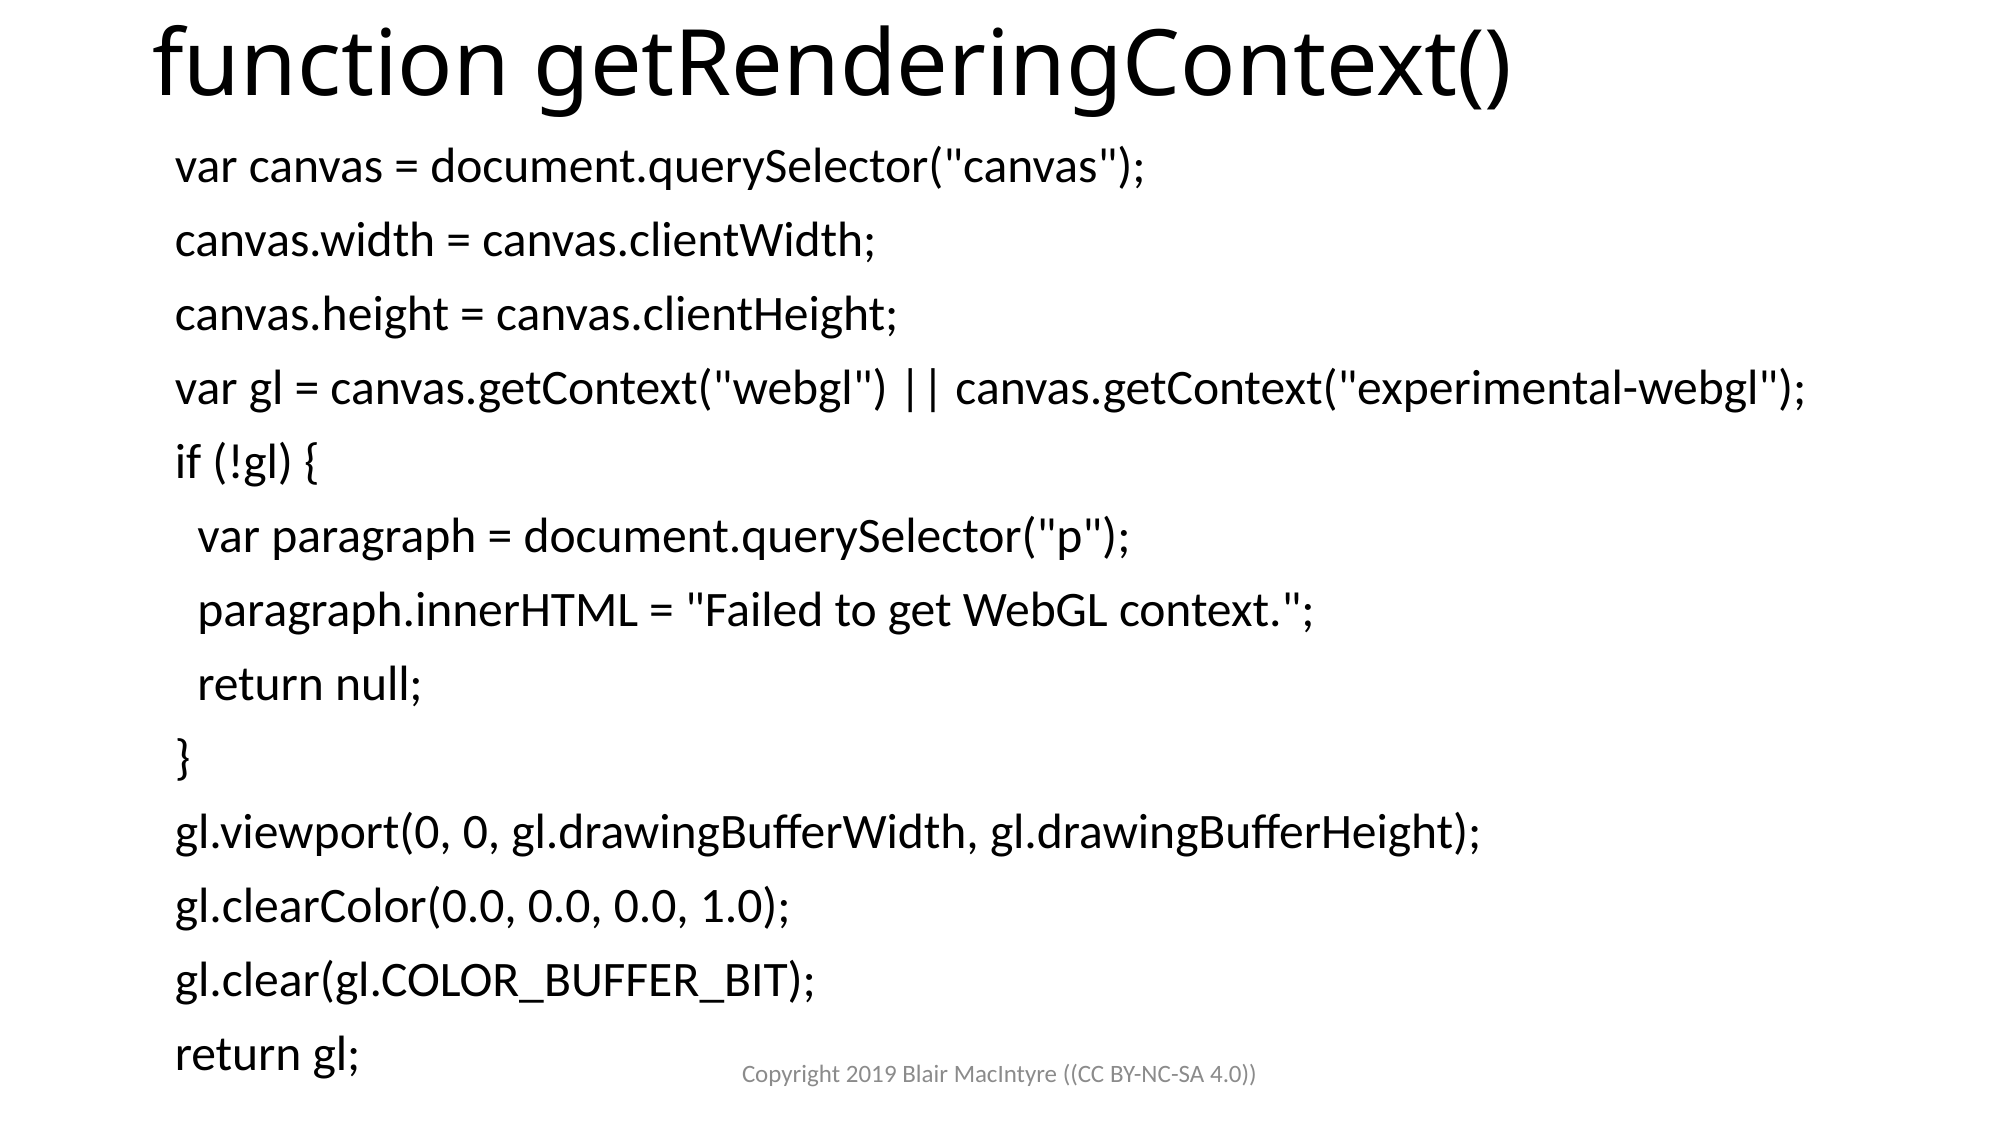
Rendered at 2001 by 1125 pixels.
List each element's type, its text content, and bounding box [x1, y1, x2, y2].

footer Copyright 2019 Blair MacIntyre ((CC BY-NC-SA 4.0)) [662, 1042, 1338, 1103]
list var canvas = document.querySelector("canvas"); canvas.width = canvas.clientWidth; canvas.height = canvas.clientHeight; var gl = canvas.getContext("webgl") || canvas.getContext("experimental-webgl"); if (!gl) { var paragraph = document.querySelector("p"); paragraph.innerHTML = "Failed to get WebGL context."; return null; } gl.viewport(0, 0, gl.drawingBufferWidth, gl.drawingBufferHeight); gl.clearColor(0.0, 0.0, 0.0, 1.0); gl.clear(gl.COLOR_BUFFER_BIT); return gl; [137, 132, 1863, 1091]
title function getRenderingContext() [137, 0, 1863, 132]
